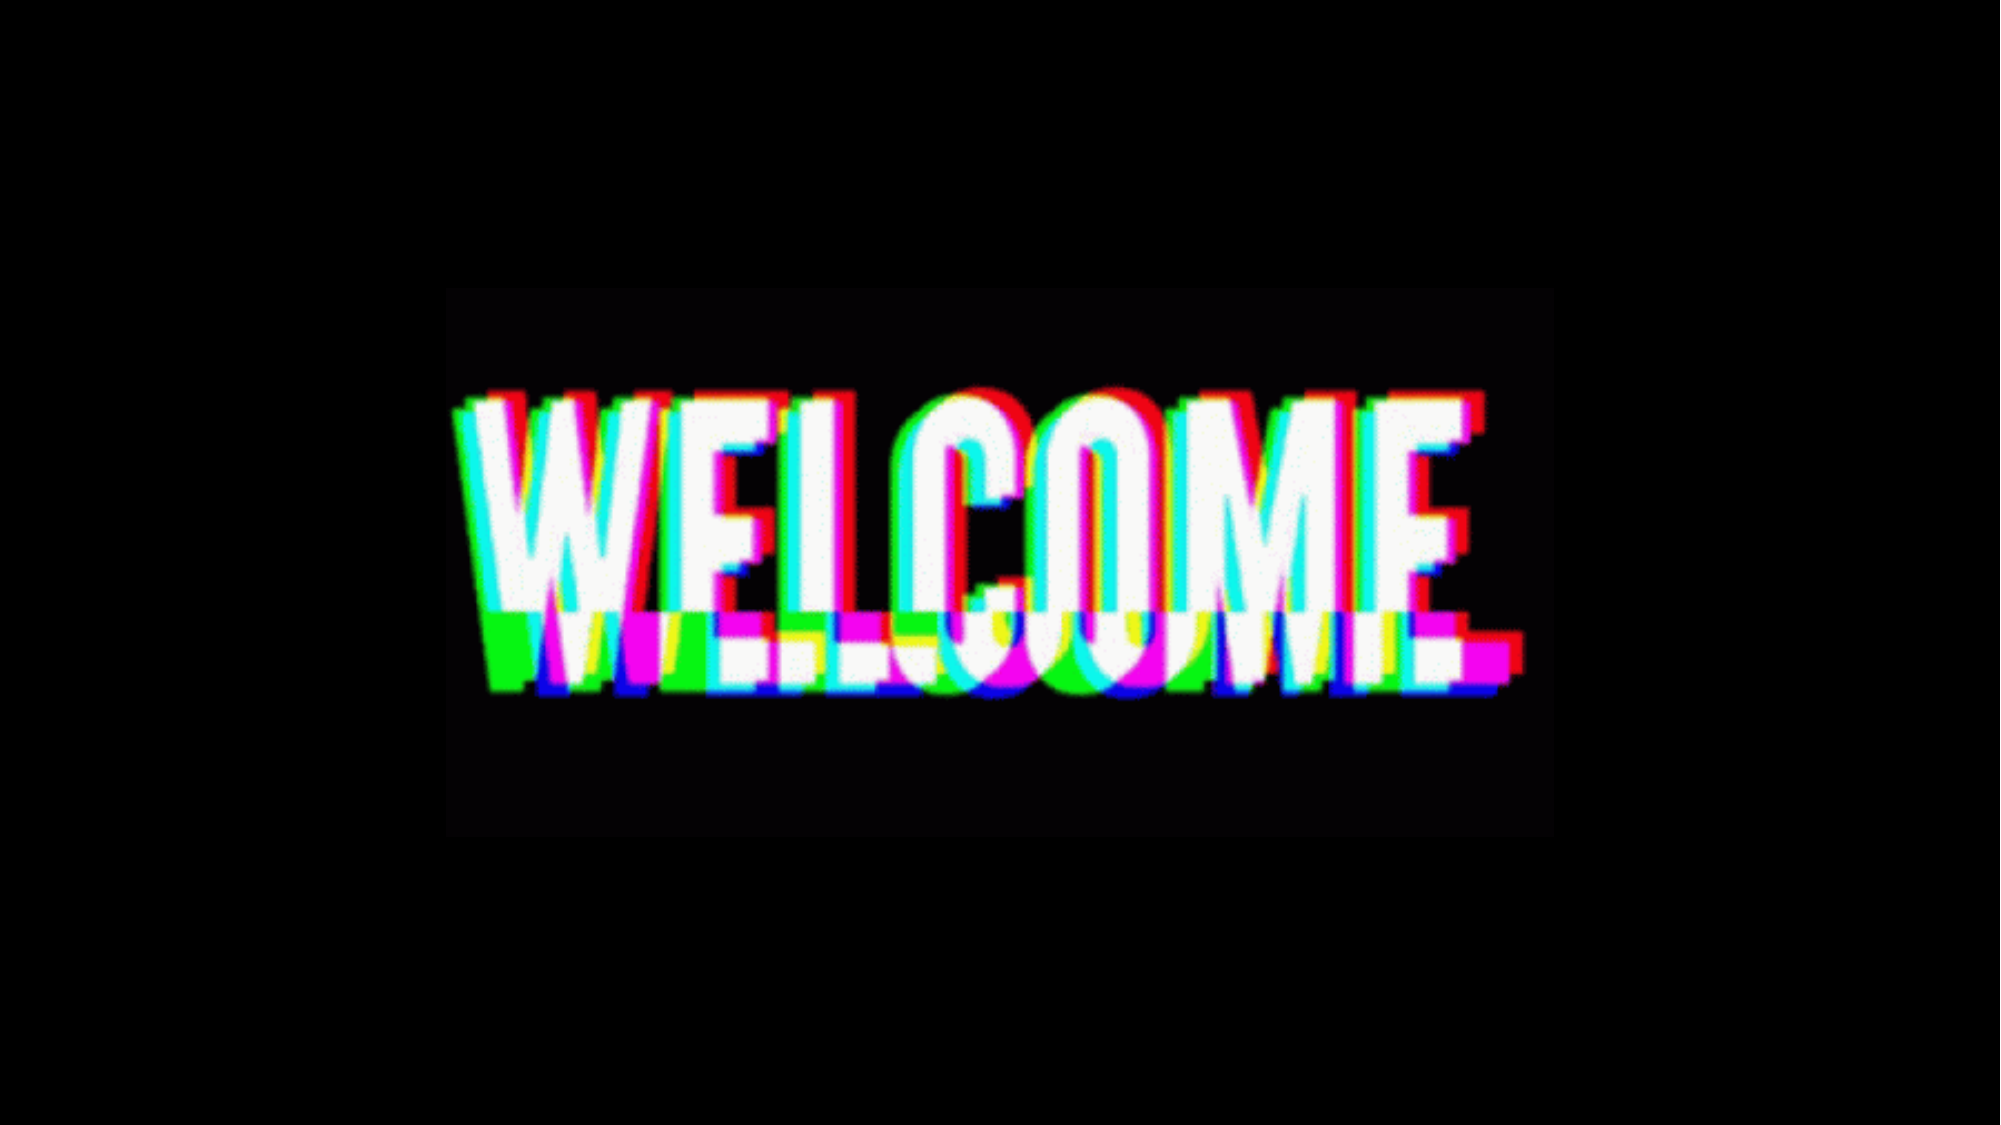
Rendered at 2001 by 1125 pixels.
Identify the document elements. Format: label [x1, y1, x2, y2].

picture [446, 288, 1554, 837]
